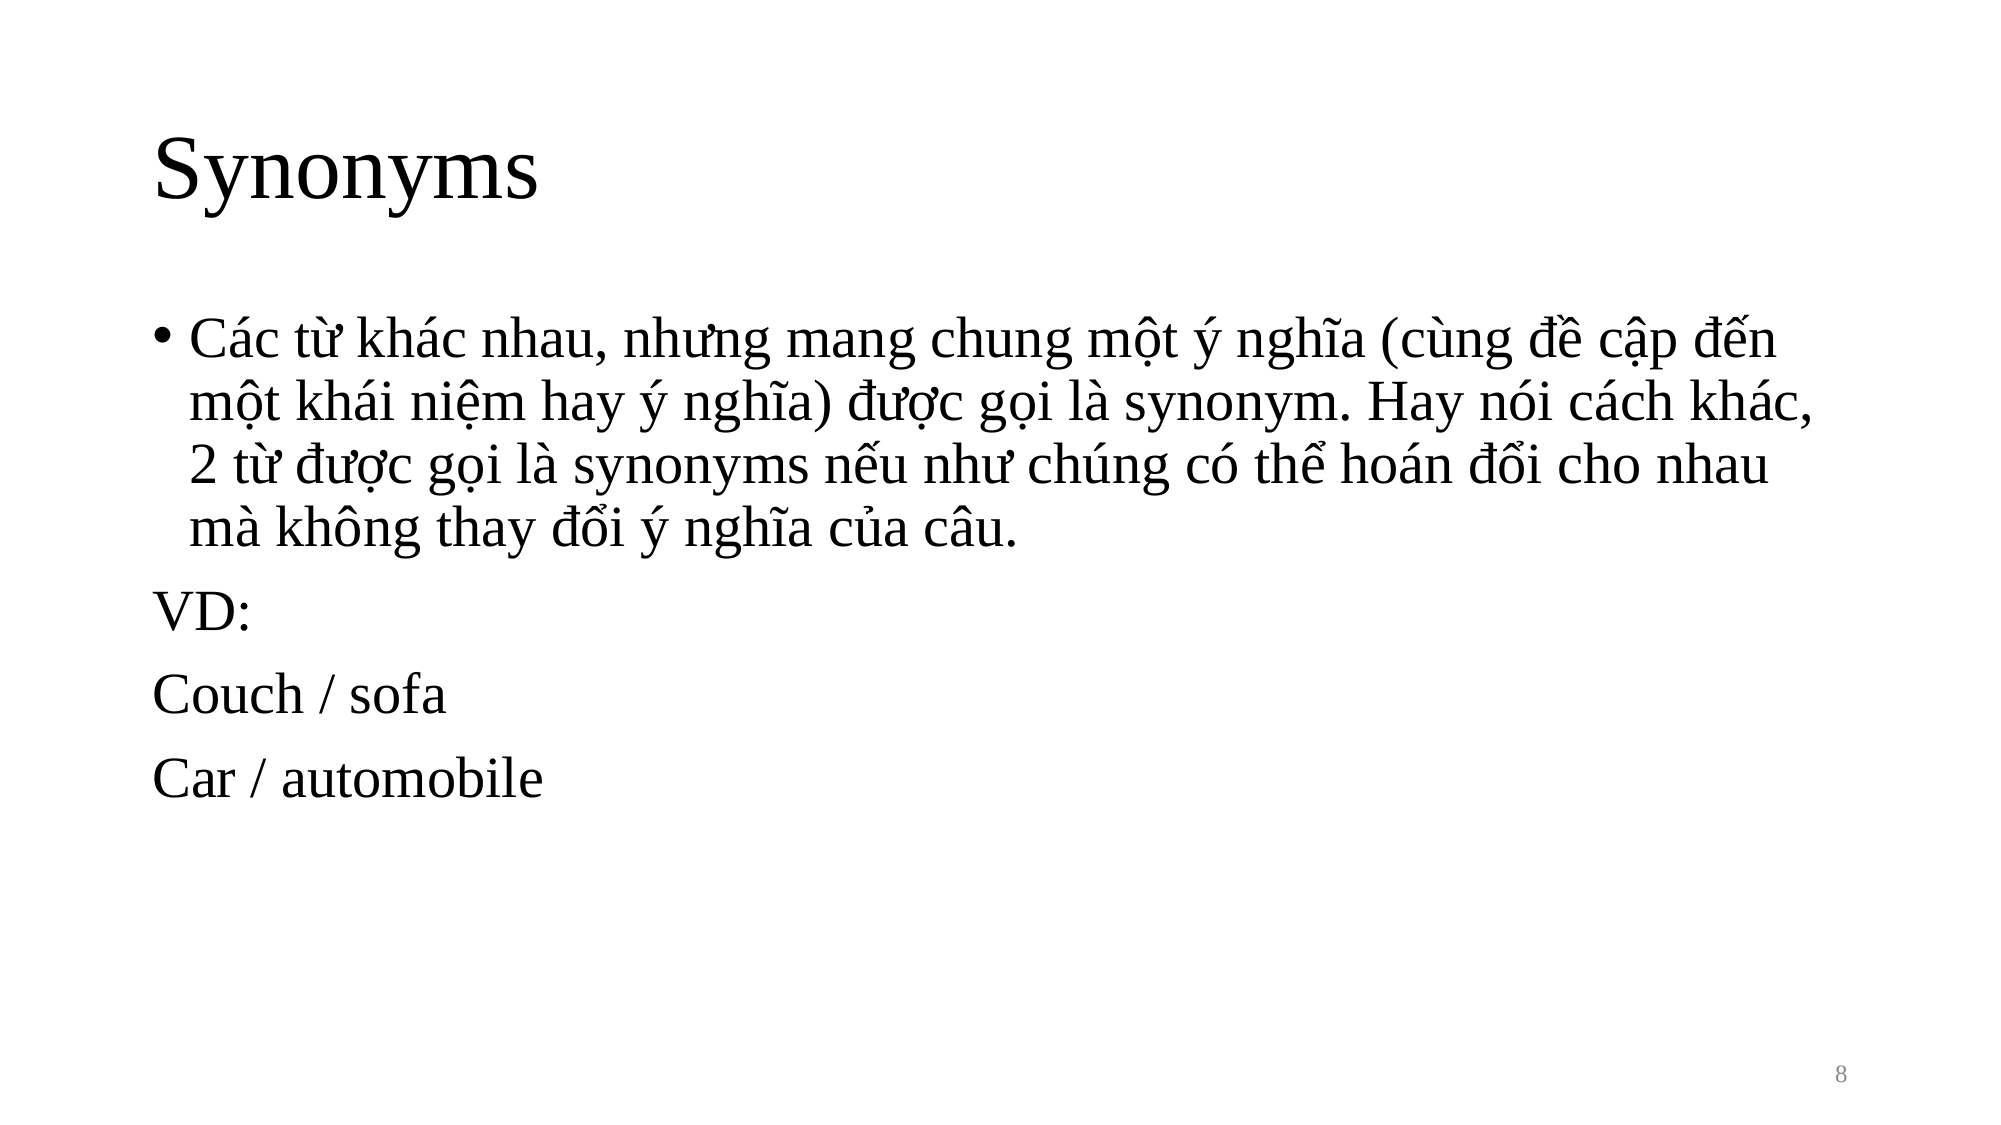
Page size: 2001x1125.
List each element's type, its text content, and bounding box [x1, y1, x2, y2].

slide_number 7 [1412, 1042, 1863, 1103]
list Các từ khác nhau, nhưng mang chung một ý nghĩa (cùng đề cập đến một khái niệm hay ý nghĩa) được gọi là synonym. Hay nói cách khác, 2 từ được gọi là synonyms nếu như chúng có thể hoán đổi cho nhau mà không thay đổi ý nghĩa của câu. VD: Couch / sofa Car / automobile [137, 299, 1863, 1014]
title Synonyms [137, 59, 1863, 278]
